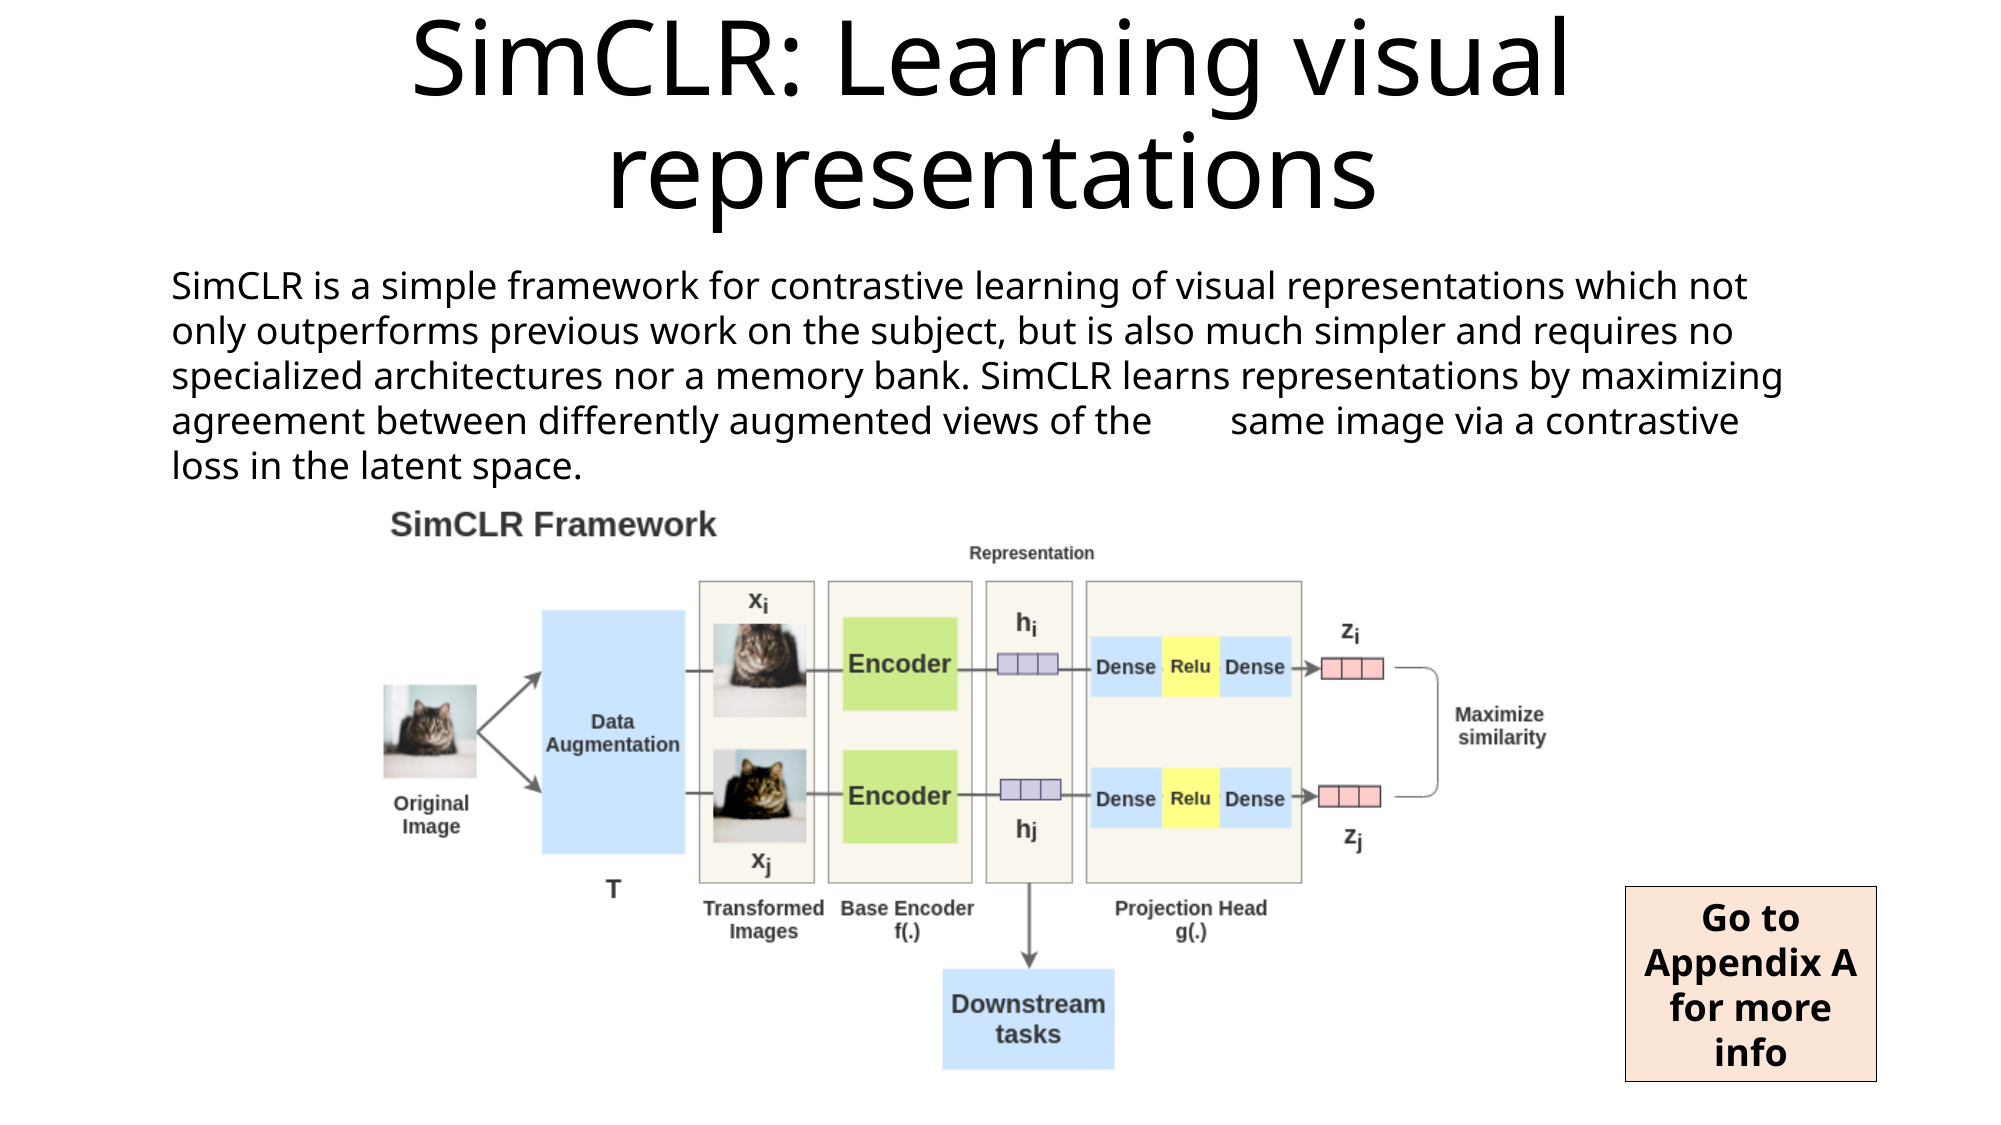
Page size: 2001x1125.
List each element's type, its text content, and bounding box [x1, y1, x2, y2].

text_box Go to Appendix A for more info [1625, 886, 1877, 1082]
text_box SimCLR: Learning visual representations [90, 92, 1895, 239]
text_box SimCLR is a simple framework for contrastive learning of visual representations which not only outperforms previous work on the subject, but is also much simpler and requires no specialized architectures nor a memory bank. SimCLR learns representations by maximizing agreement between differently augmented views of the same image via a contrastive loss in the latent space. [156, 254, 1829, 495]
picture [378, 502, 1562, 1072]
